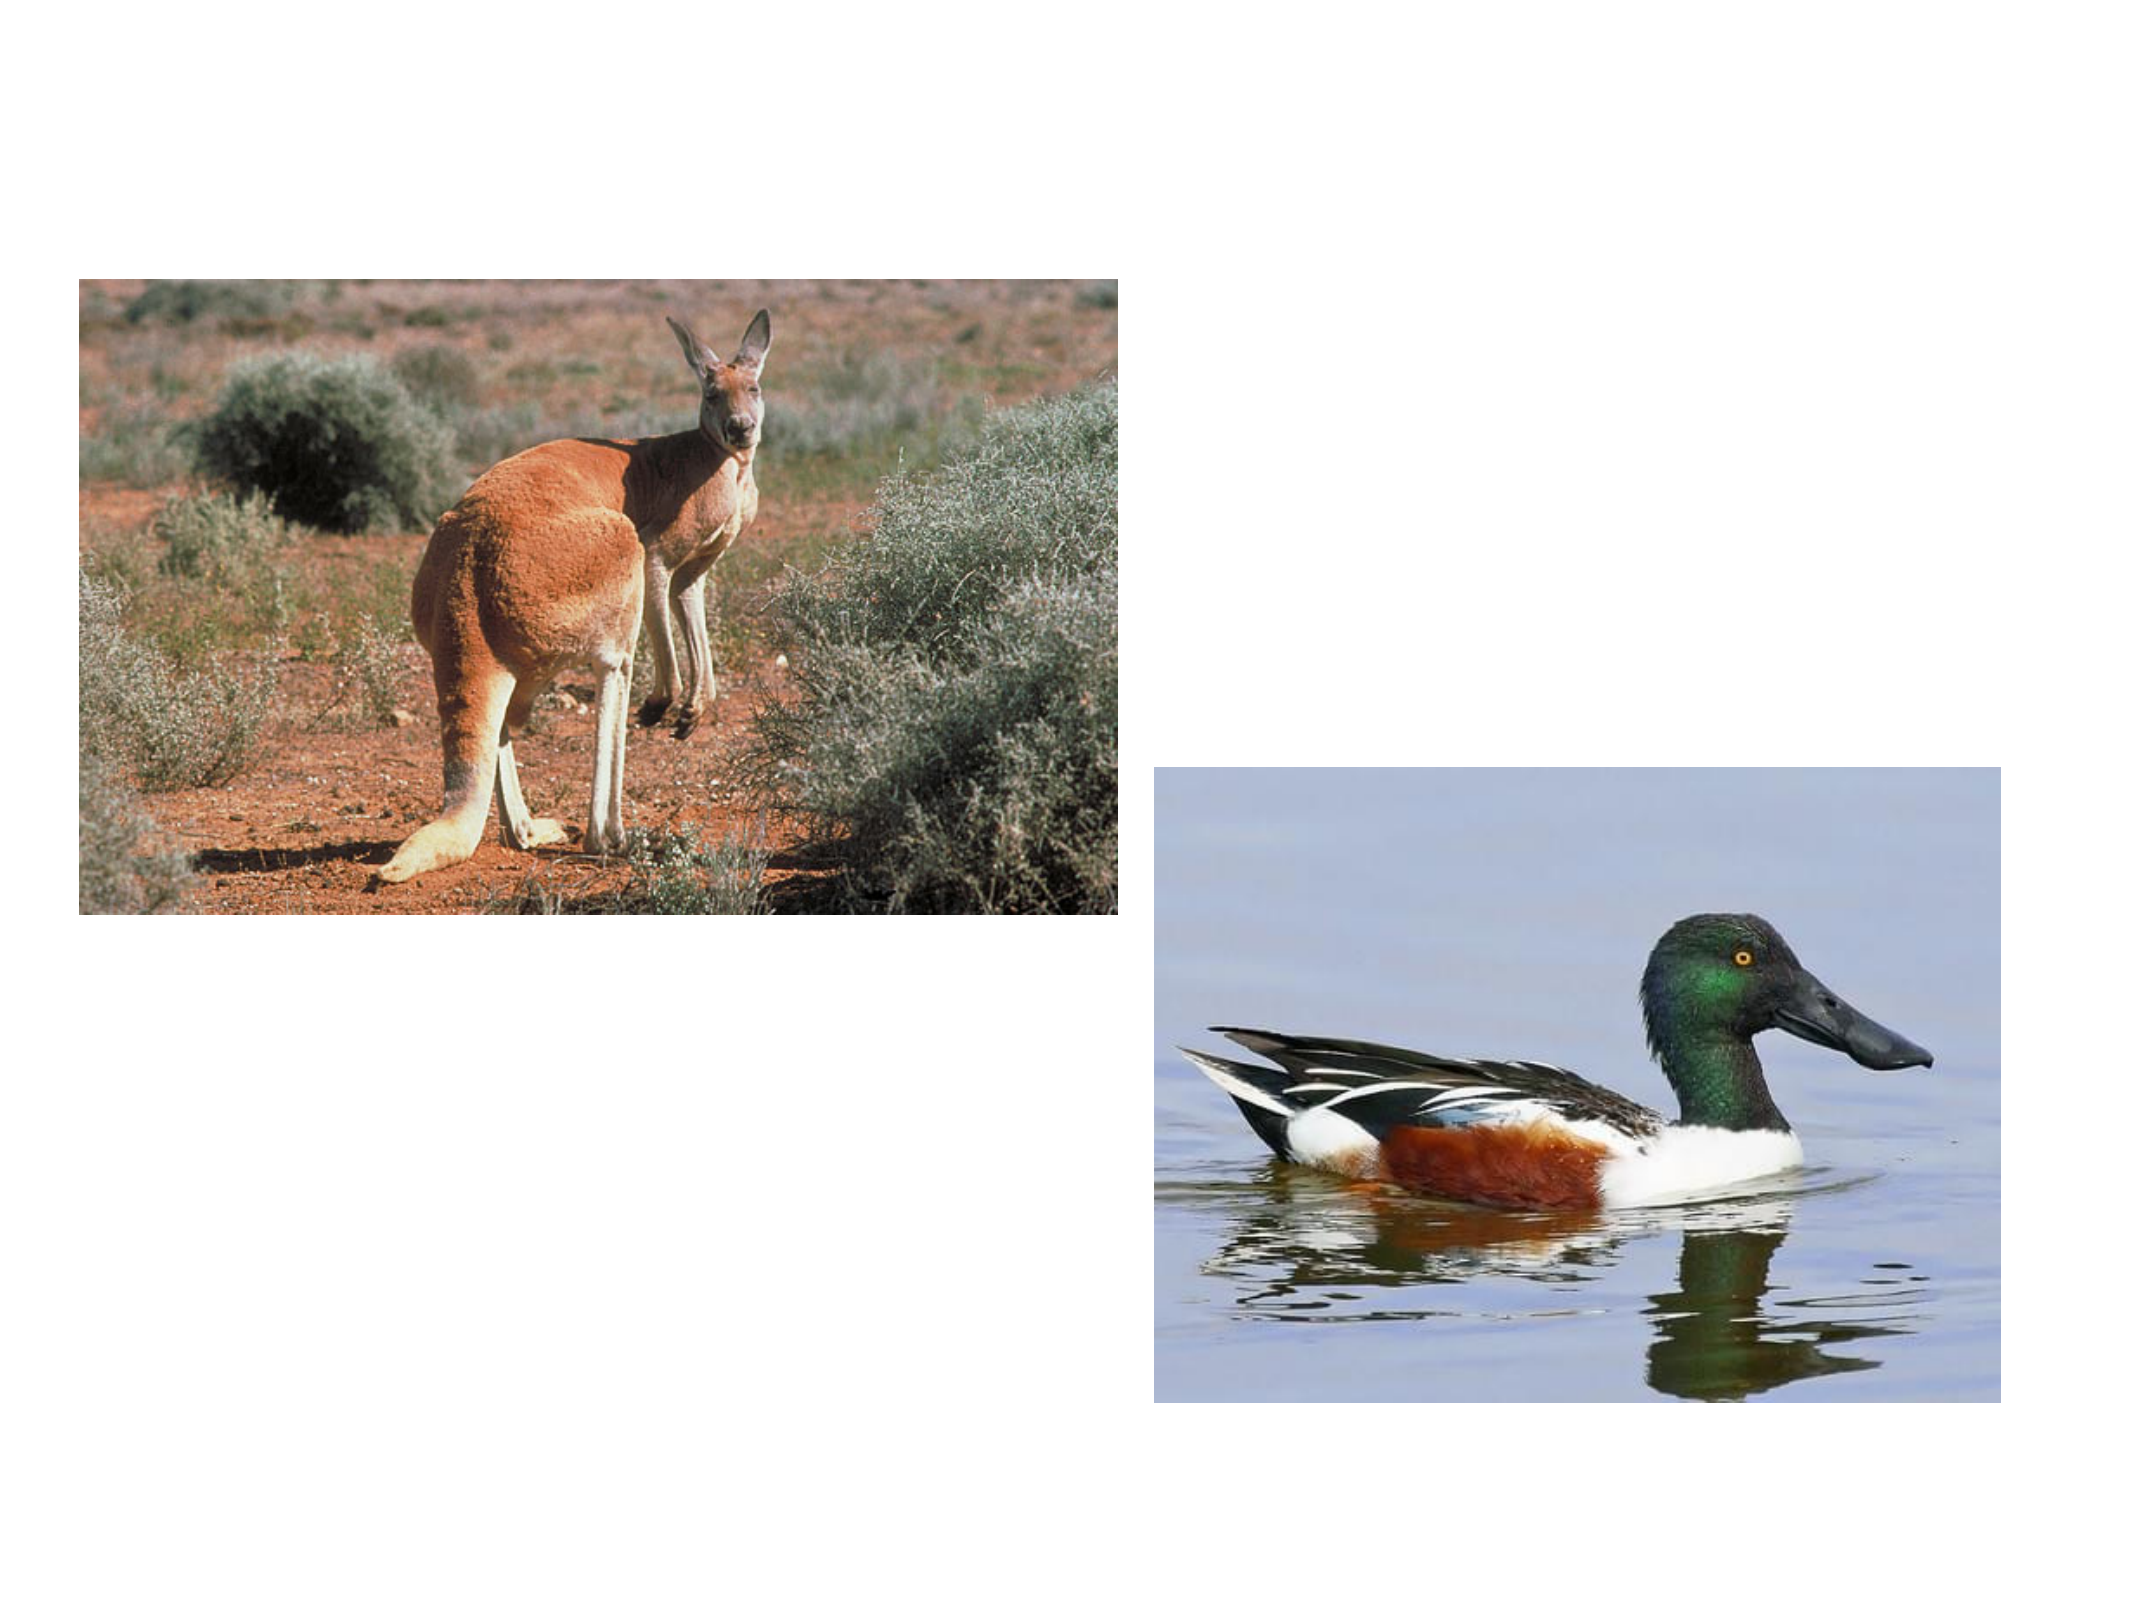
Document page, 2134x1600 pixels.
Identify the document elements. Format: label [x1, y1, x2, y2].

picture [78, 279, 1118, 915]
picture [1153, 767, 2002, 1404]
